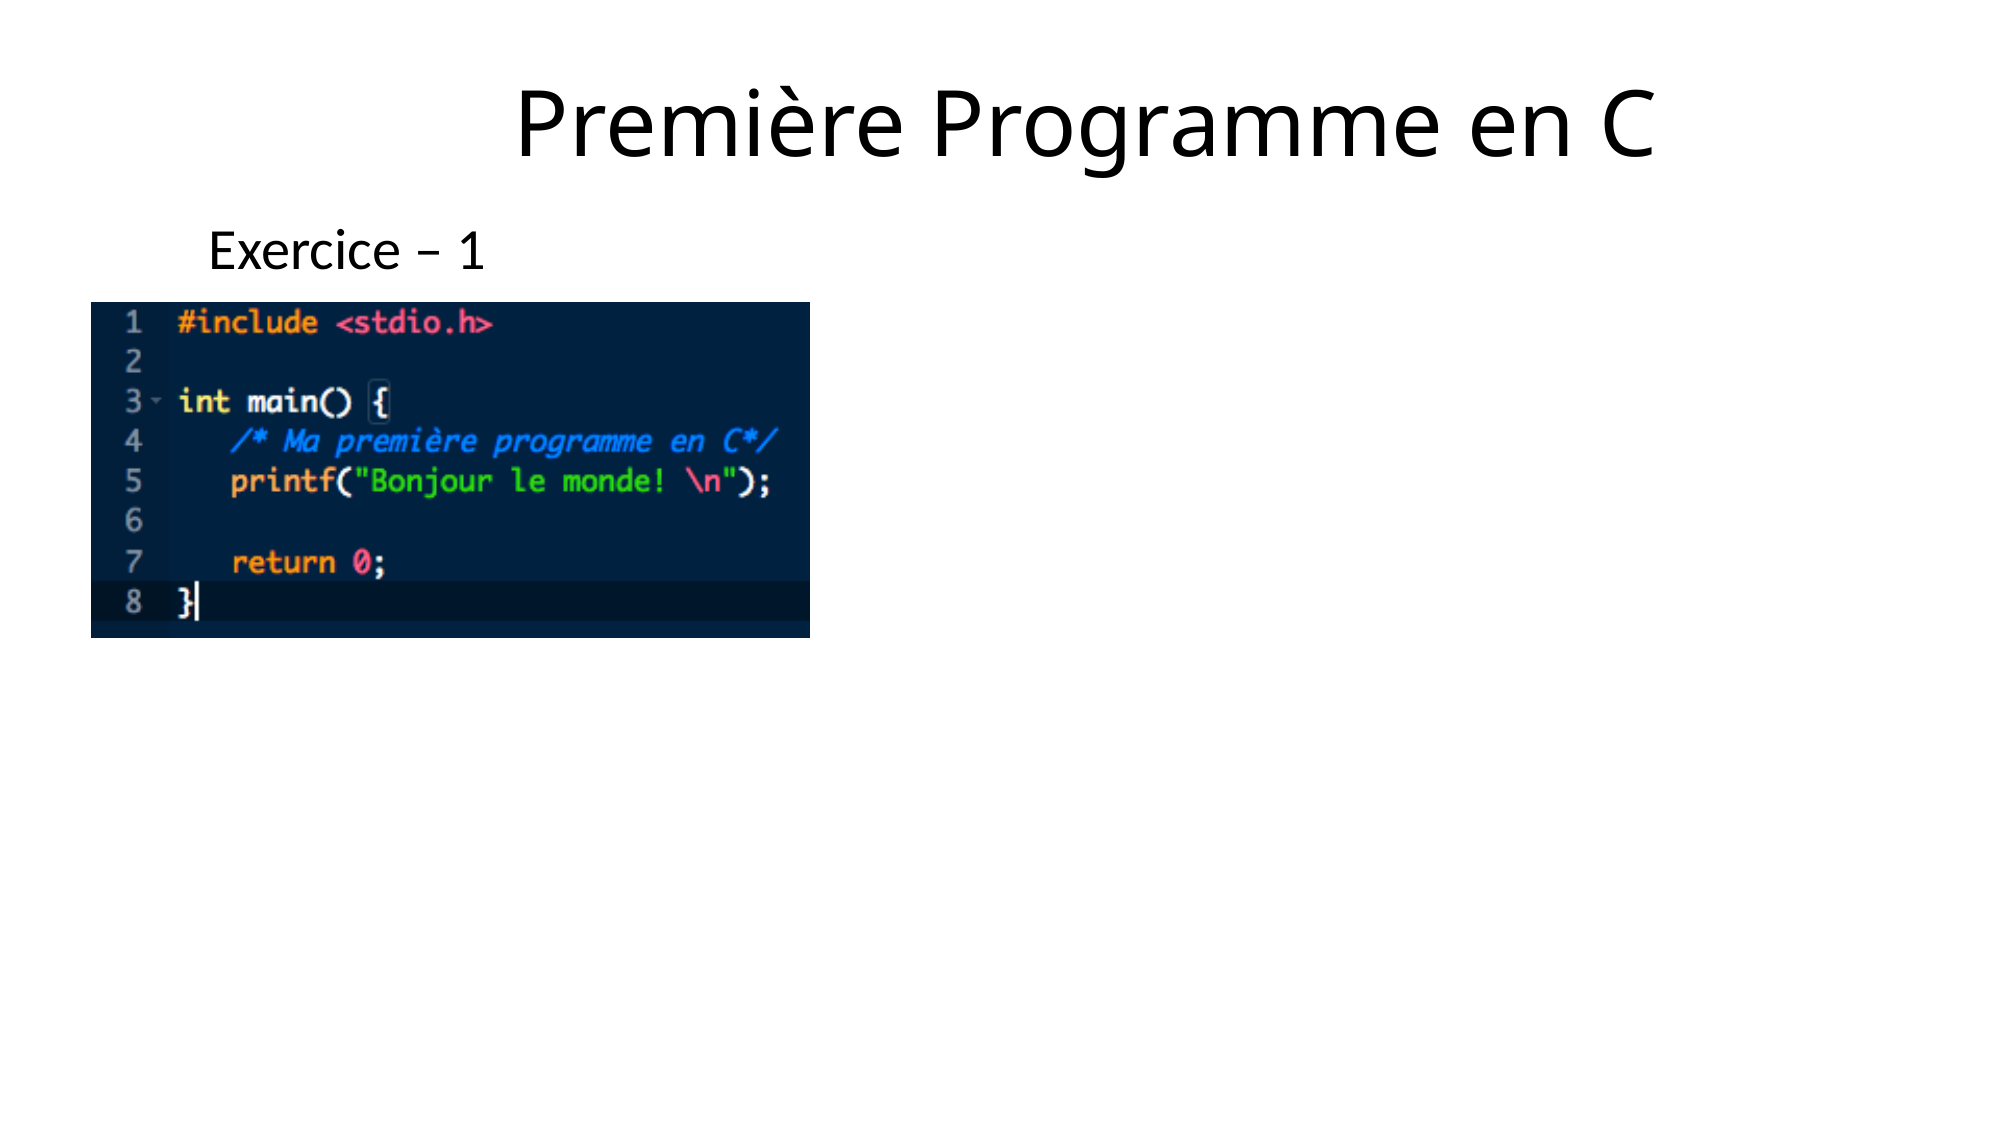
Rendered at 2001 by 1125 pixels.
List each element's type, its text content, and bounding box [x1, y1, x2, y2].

title Première Programme en C [247, 49, 1973, 204]
text_box Exercice – 1 [194, 203, 718, 289]
picture [91, 302, 810, 638]
